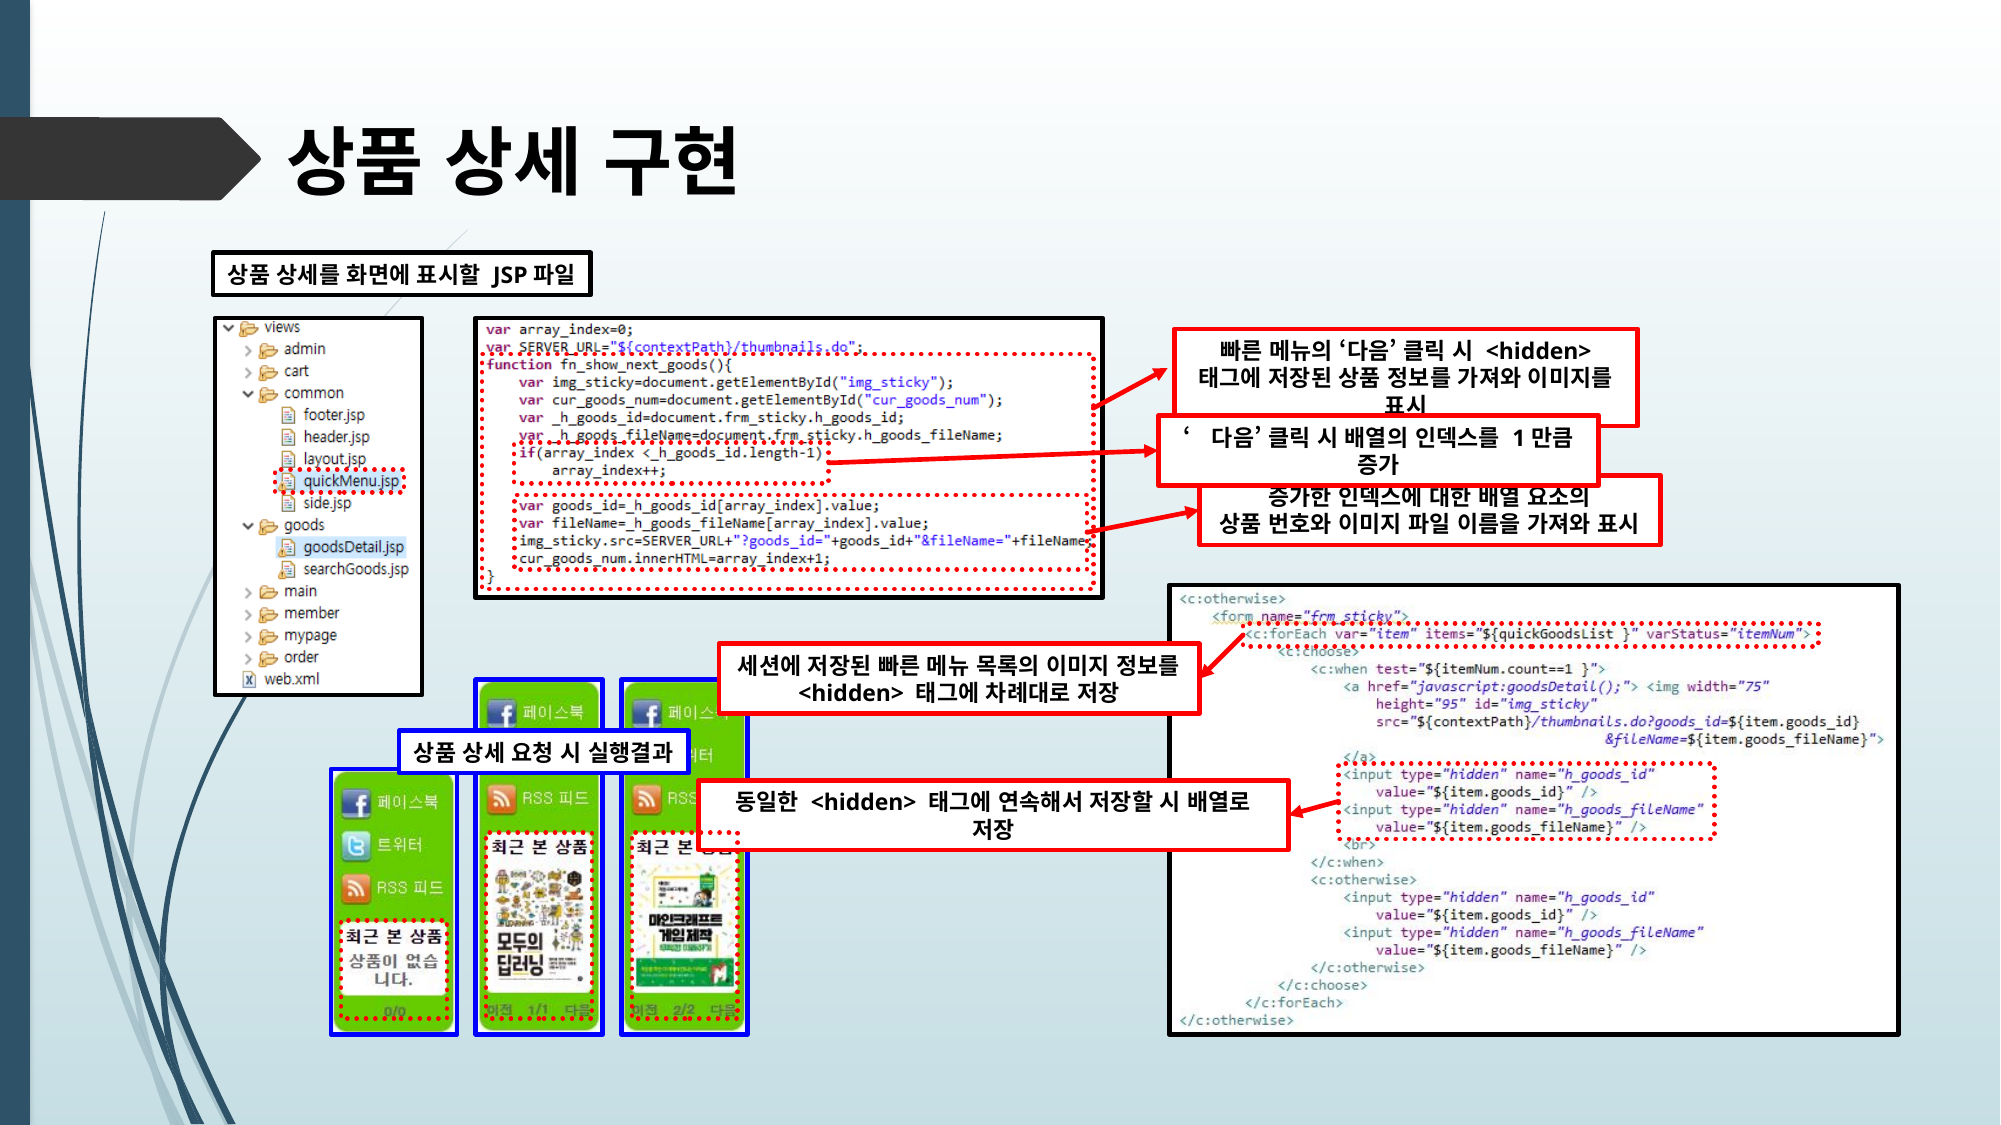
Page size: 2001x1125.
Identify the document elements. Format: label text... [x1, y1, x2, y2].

picture [477, 320, 1101, 596]
text_box 빠른 메뉴의 ‘다음’ 클릭 시 <hidden> 태그에 저장된 상품 정보를 가져와 이미지를 표시 [1173, 328, 1639, 427]
picture [216, 320, 420, 693]
text_box 증가한 인덱스에 대한 배열 요소의 상품 번호와 이미지 파일 이름을 가져와 표시 [1198, 474, 1662, 546]
text_box 세션에 저장된 빠른 메뉴 목록의 이미지 정보를 <hidden> 태그에 차례대로 저장 [718, 643, 1166, 715]
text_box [828, 436, 1159, 464]
text_box 상품 상세 요청 시 실행결과 [398, 730, 473, 774]
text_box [1199, 634, 1244, 680]
text_box 상품 상세를 화면에 표시할 JSP파일 [212, 252, 592, 296]
text_box 동일한 <hidden> 태그에 연속해서 저장할 시 배열로 저장 [751, 779, 1166, 851]
picture [333, 771, 455, 1033]
text_box 상품 상세 요청 시 실행결과 [604, 730, 618, 774]
picture [477, 681, 601, 1033]
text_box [1086, 510, 1200, 533]
picture [623, 681, 746, 1033]
text_box 상품 상세 구현 [271, 107, 758, 212]
text_box ‘다음’ 클릭 시 배열의 인덱스를 1만큼 증가 [1157, 414, 1600, 487]
picture [1171, 586, 1897, 1033]
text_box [1092, 367, 1168, 409]
